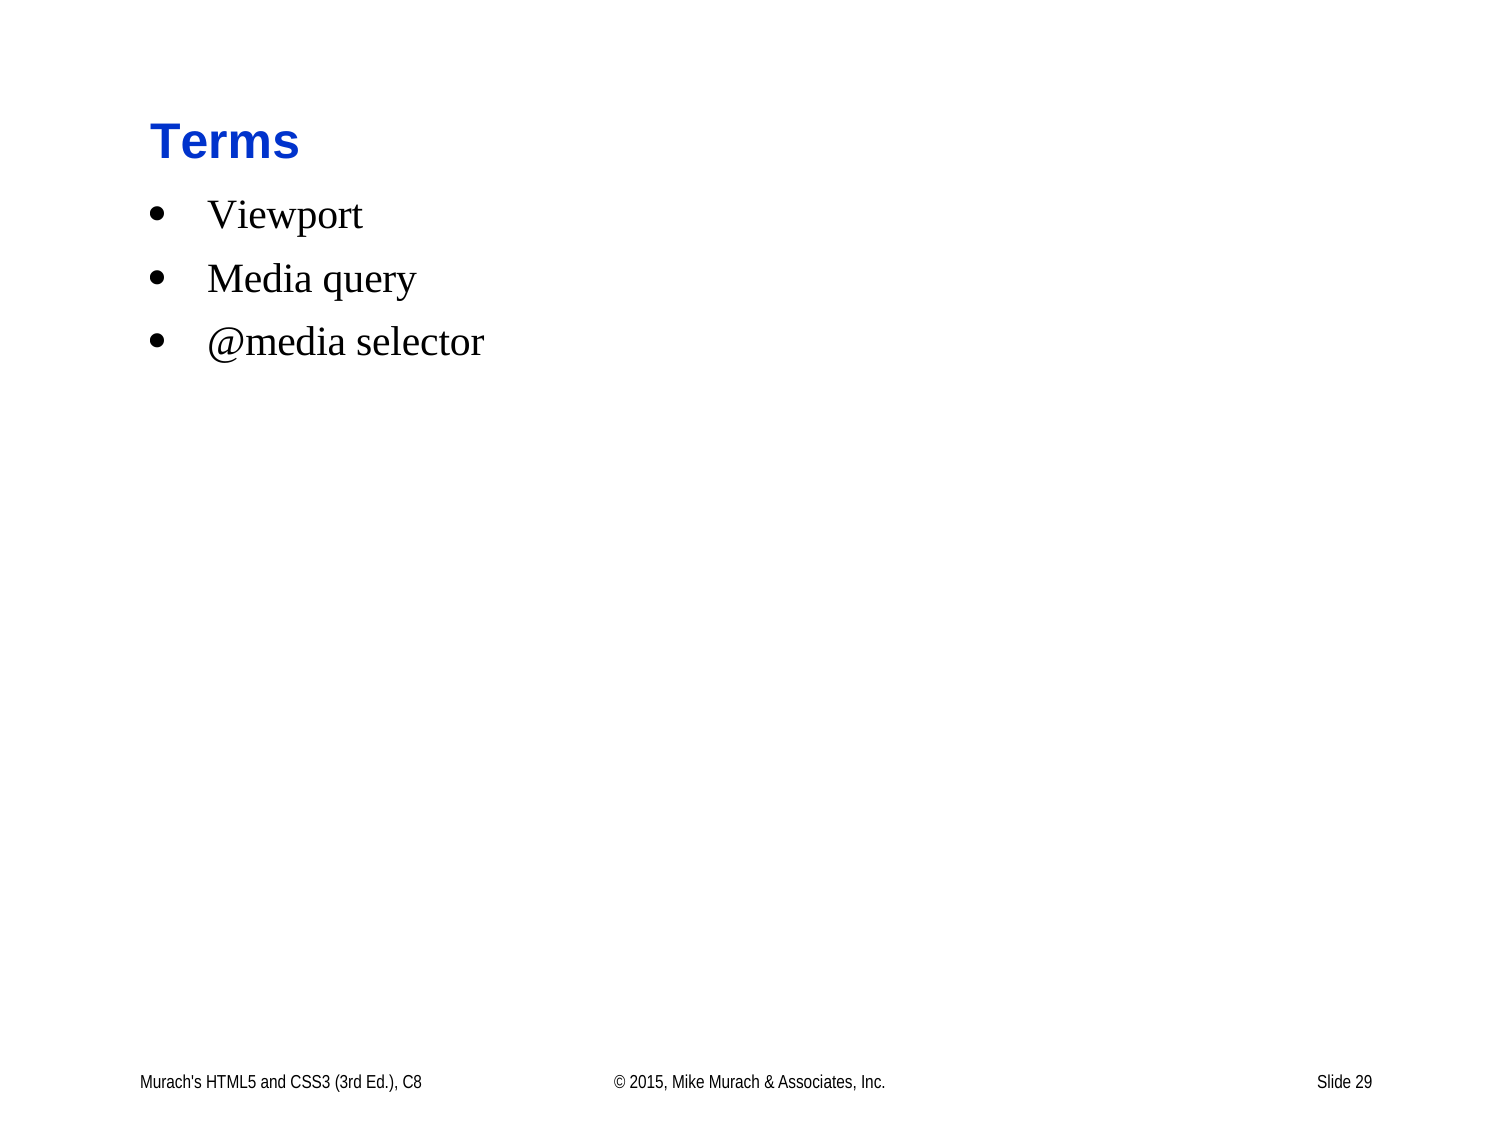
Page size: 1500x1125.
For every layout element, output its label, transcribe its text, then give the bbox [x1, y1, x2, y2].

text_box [149, 187, 1348, 378]
slide_number Slide 29 [1074, 1025, 1388, 1100]
footer © 2015, Mike Murach & Associates, Inc. [474, 1025, 1025, 1100]
slide_number Murach's HTML5 and CSS3 (3rd Ed.), C8 [125, 1025, 450, 1100]
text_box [149, 112, 1348, 183]
